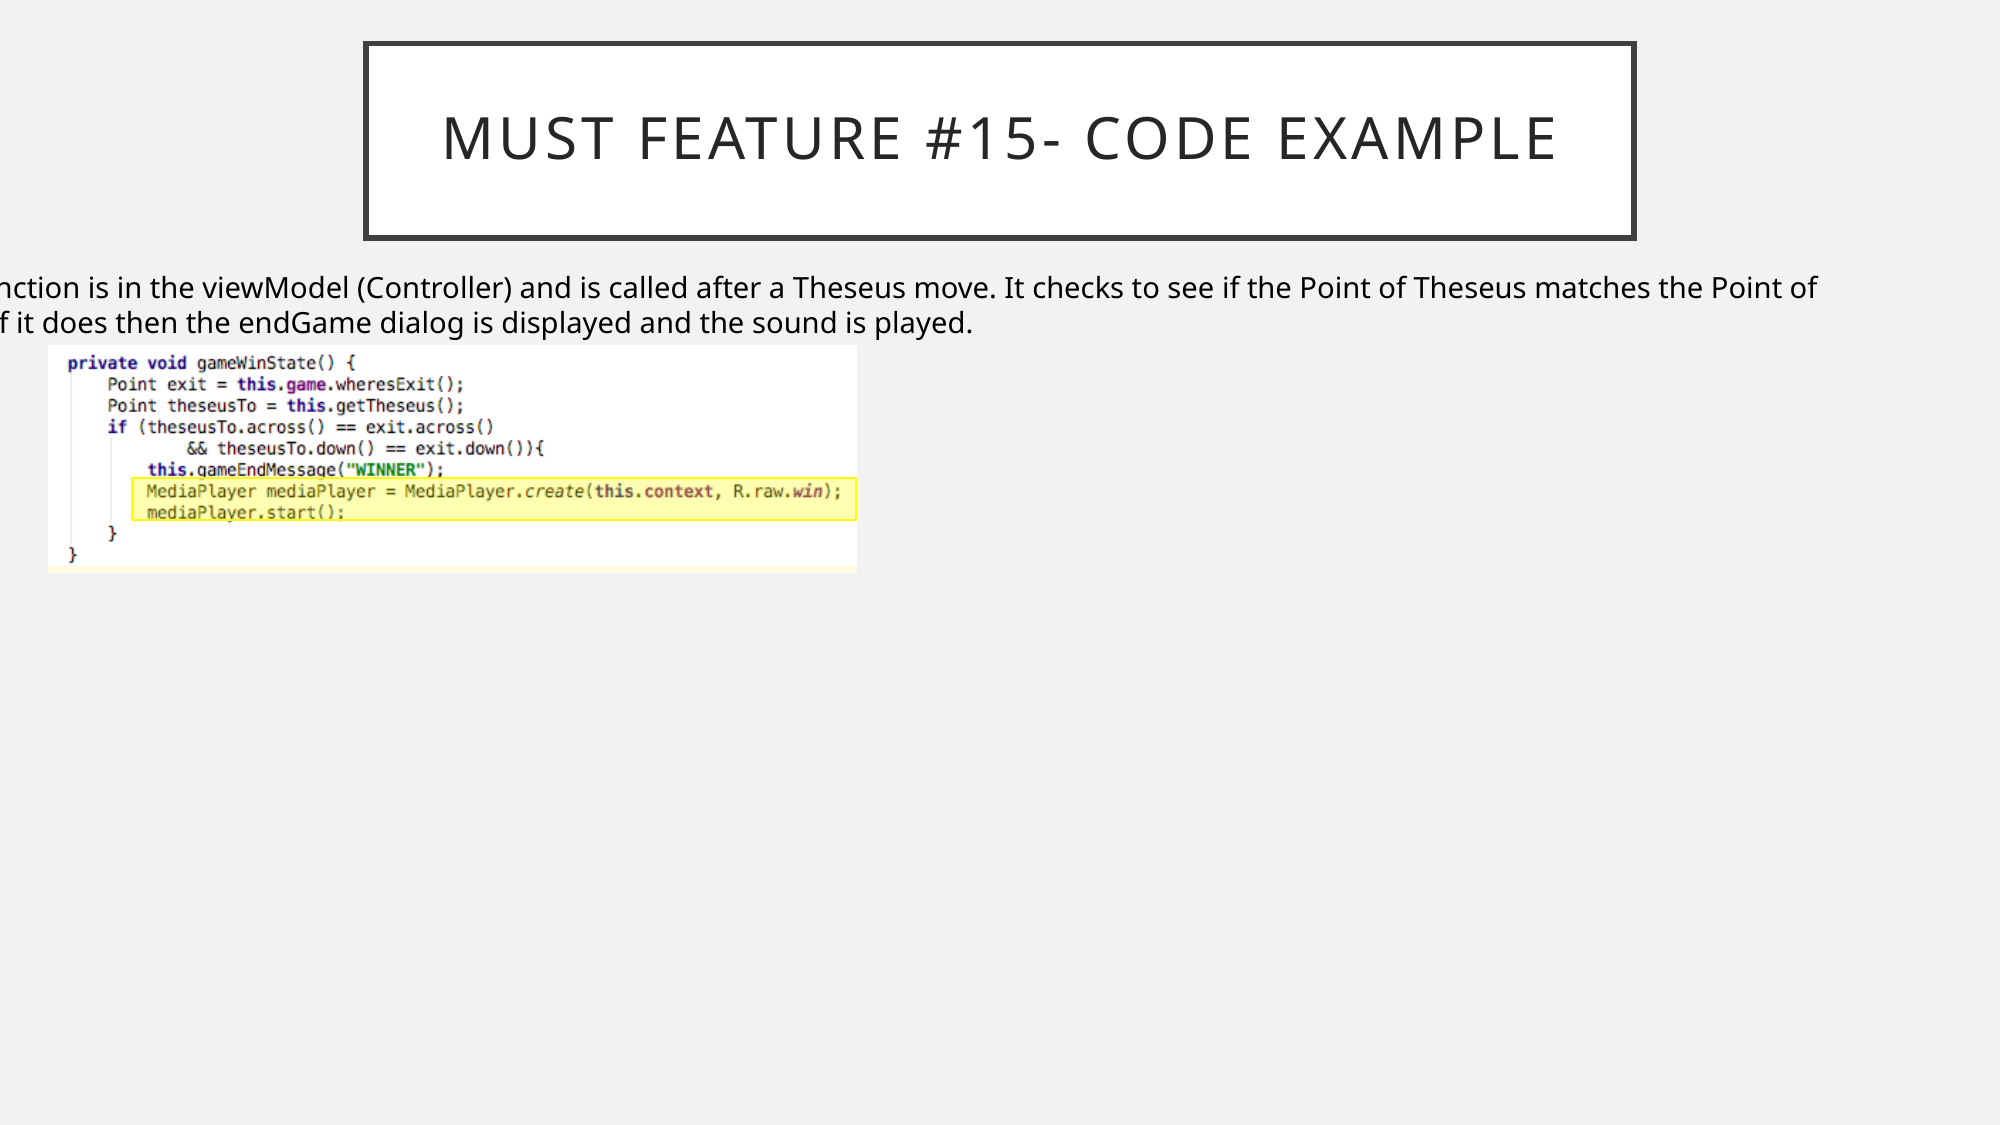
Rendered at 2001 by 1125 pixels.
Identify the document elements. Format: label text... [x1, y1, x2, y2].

title Must Feature #15- code example [363, 41, 1637, 241]
picture [48, 345, 857, 573]
text_box 1. This function is in the viewModel (Controller) and is called after a Theseus move. It checks to see if the Point of Theseus matches the Point of the exit. If it does then the endGame dialog is displayed and the sound is played. [0, 262, 1947, 347]
